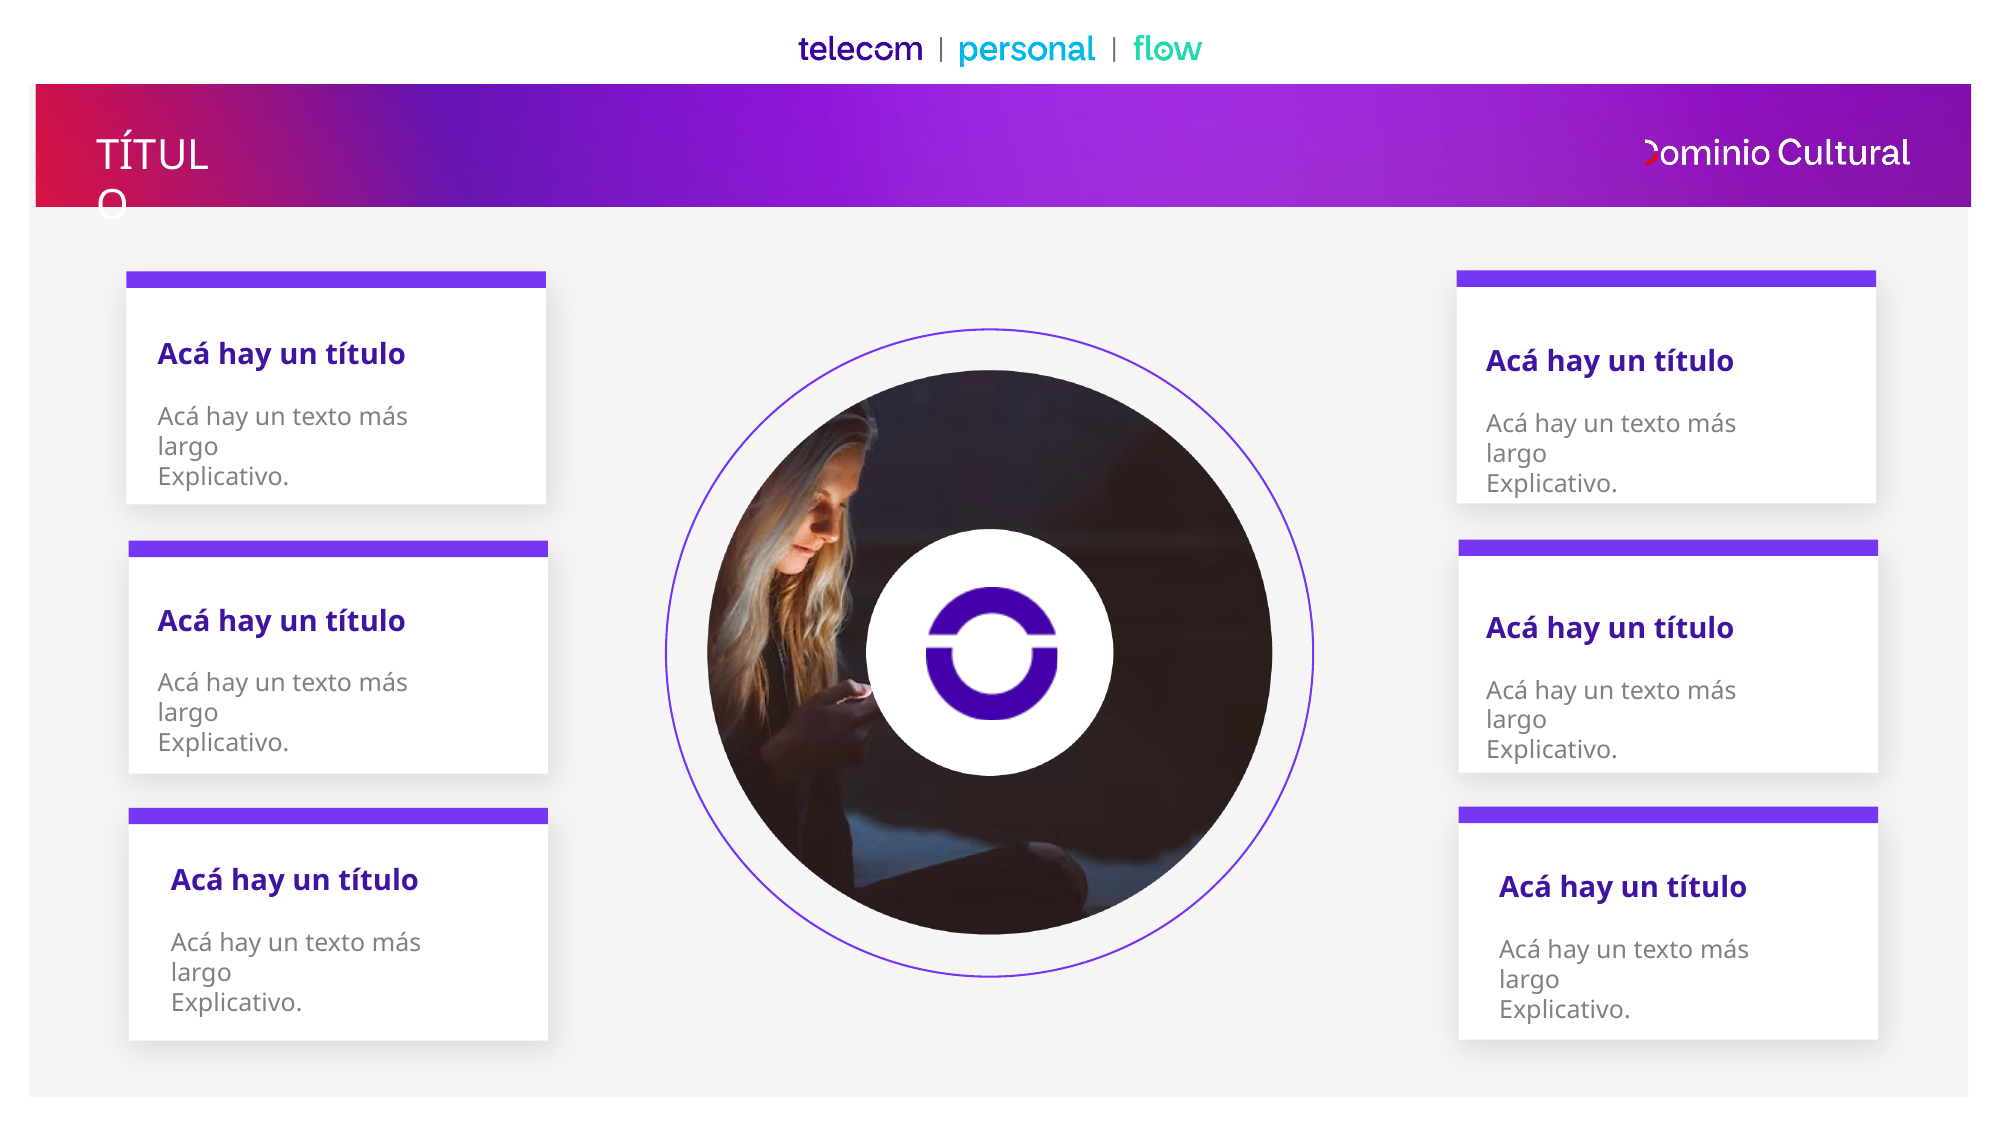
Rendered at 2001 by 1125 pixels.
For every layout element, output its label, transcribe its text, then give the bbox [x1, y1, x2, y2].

text_box [1458, 824, 1879, 1041]
text_box [128, 558, 549, 775]
text_box Acá hay un título Acá hay un texto más largo Explicativo. [156, 854, 496, 1024]
text_box Acá hay un título Acá hay un texto más largo Explicativo. [1484, 861, 1825, 1031]
text_box Acá hay un título Acá hay un texto más largo Explicativo. [1471, 601, 1812, 772]
text_box Acá hay un título Acá hay un texto más largo Explicativo. [143, 594, 483, 765]
text_box [1458, 557, 1879, 774]
text_box [1458, 538, 1879, 557]
text_box [128, 540, 549, 558]
text_box [1292, 534, 1315, 772]
text_box [1456, 288, 1877, 504]
text_box Acá hay un título Acá hay un texto más largo Explicativo. [143, 327, 483, 498]
text_box [128, 807, 549, 825]
text_box [664, 523, 692, 783]
text_box [125, 270, 547, 289]
text_box [125, 289, 547, 505]
text_box [128, 825, 549, 1042]
picture [36, 84, 1969, 207]
picture [692, 356, 1292, 950]
picture [780, 22, 1221, 79]
text_box [1458, 806, 1879, 824]
text_box [1456, 269, 1877, 288]
text_box [858, 328, 1121, 356]
text_box TÍTULO [81, 120, 256, 235]
text_box Acá hay un título Acá hay un texto más largo Explicativo. [1471, 335, 1812, 505]
text_box [858, 950, 1121, 978]
